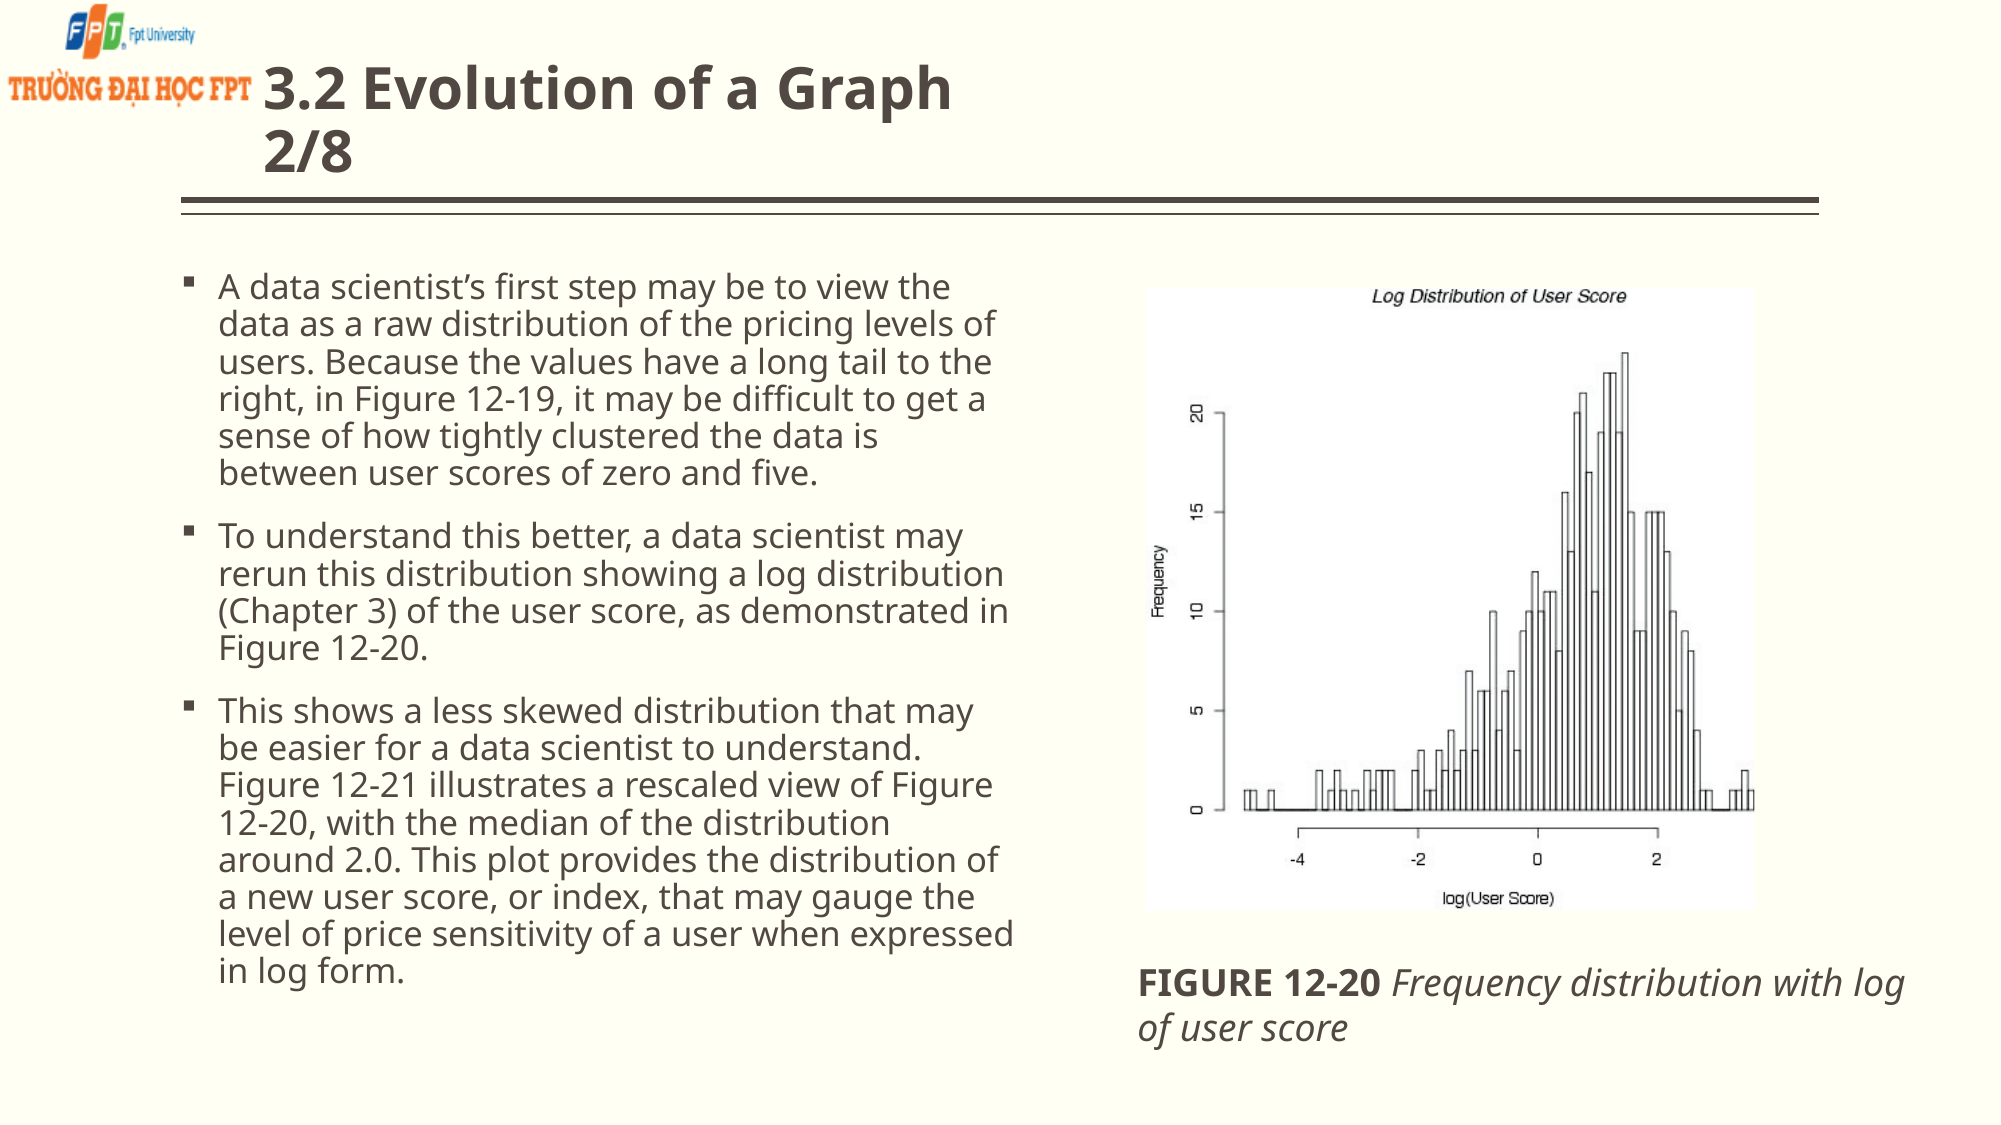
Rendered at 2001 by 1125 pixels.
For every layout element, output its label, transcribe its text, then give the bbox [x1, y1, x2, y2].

title 3.2 Evolution of a Graph 2/8 [263, 12, 1819, 193]
text_box FIGURE 12-20 Frequency distribution with log of user score [1122, 952, 1955, 1057]
picture [1145, 288, 1755, 910]
list A data scientist’s first step may be to view the data as a raw distribution of the pricing levels of users. Because the values have a long tail to the right, in Figure 12-19, it may be difficult to get a sense of how tightly clustered the data is between user scores of zero and five. To understand this better, a data scientist may rerun this distribution showing a log distribution (Chapter 3) of the user score, as demonstrated in Figure 12-20. This shows a less skewed distribution that may be easier for a data scientist to understand. Figure 12-21 illustrates a rescaled view of Figure 12-20, with the median of the distribution around 2.0. This plot provides the distribution of a new user score, or index, that may gauge the level of price sensitivity of a user when expressed in log form. [181, 262, 1017, 1013]
picture [0, 0, 272, 121]
